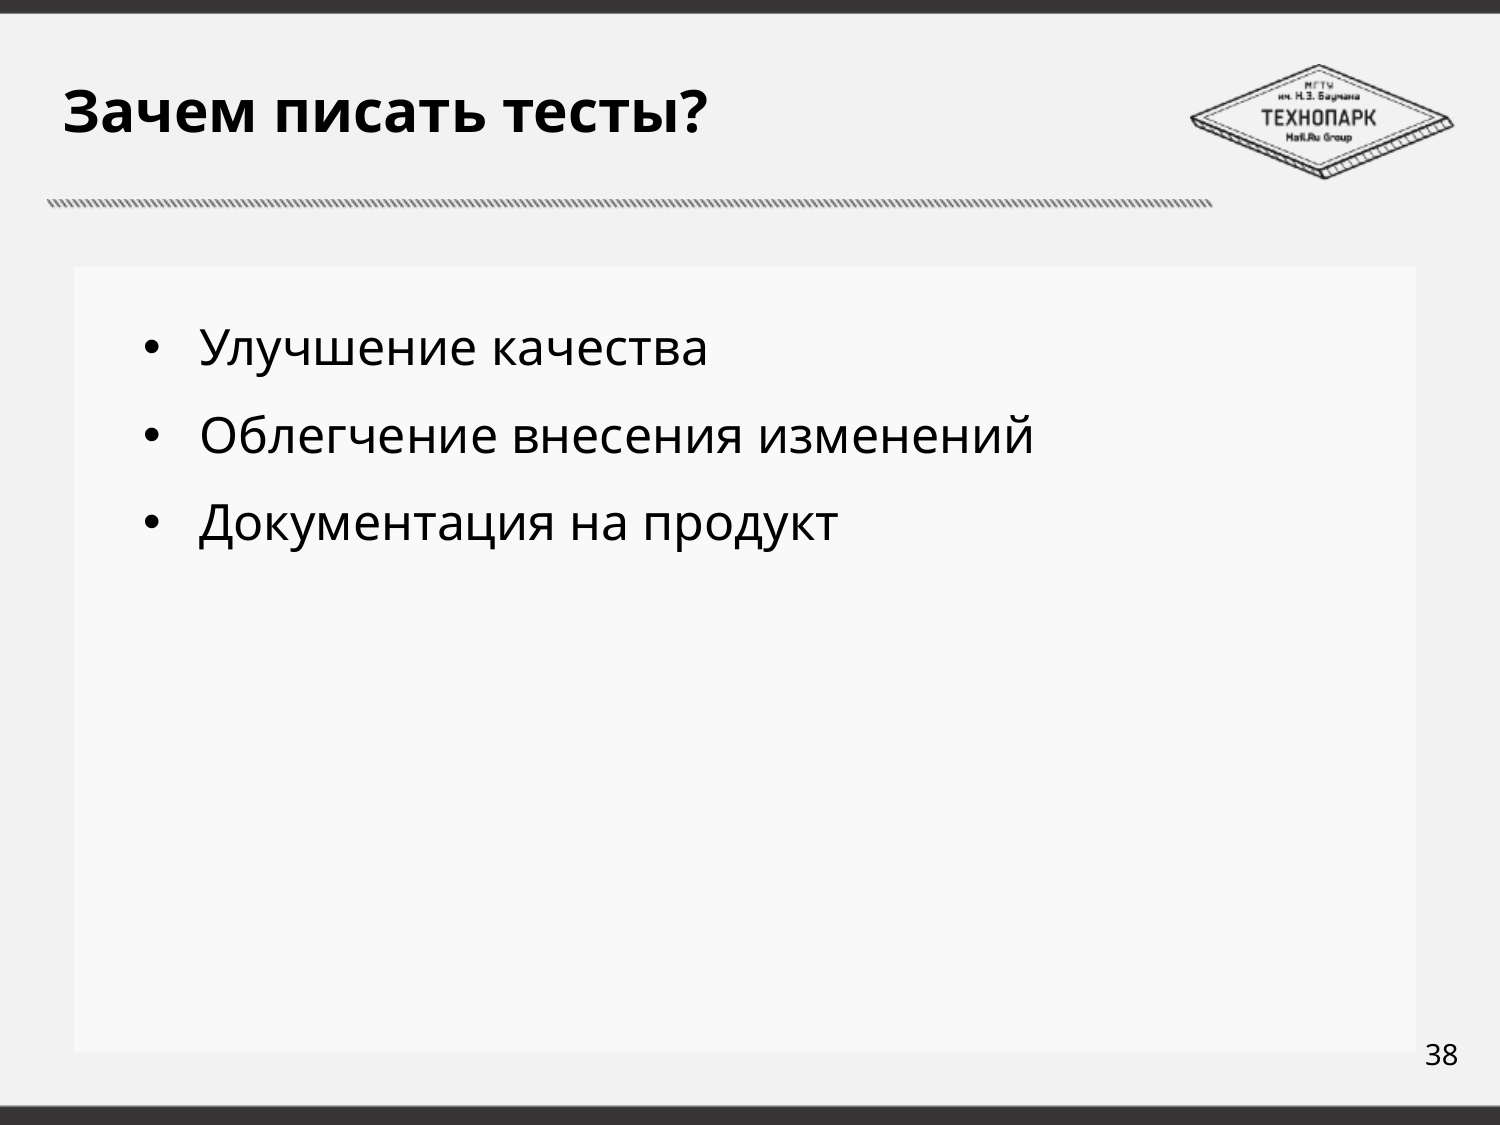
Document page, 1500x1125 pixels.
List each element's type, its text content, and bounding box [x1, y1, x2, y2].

list Улучшение качества Облегчение внесения изменений Документация на продукт [128, 315, 1364, 1024]
title Зачем писать тесты? [47, 42, 1191, 185]
picture [0, 0, 1500, 1125]
slide_number 38 [1136, 1025, 1474, 1086]
